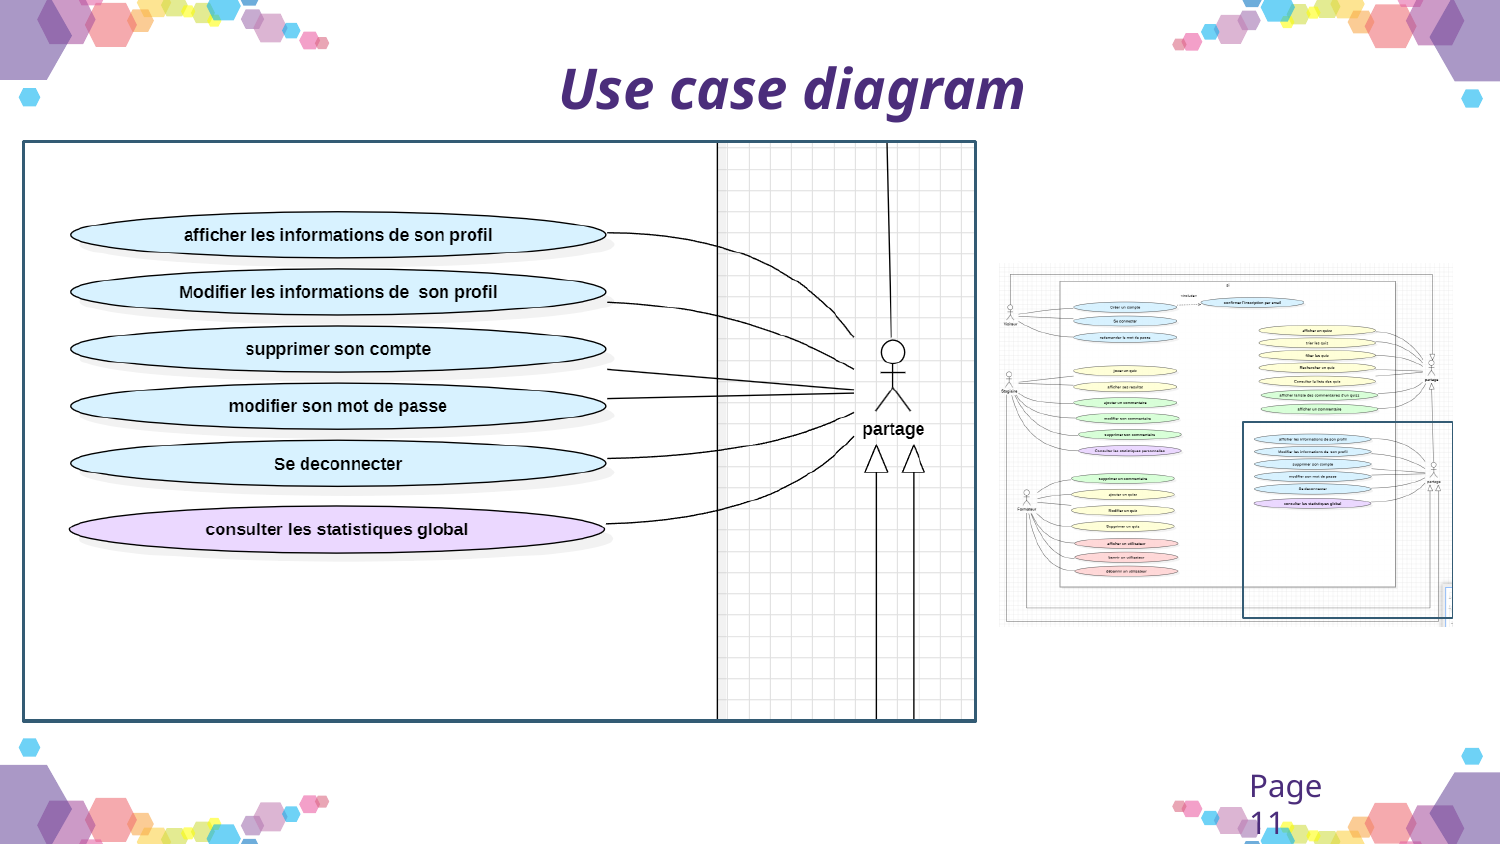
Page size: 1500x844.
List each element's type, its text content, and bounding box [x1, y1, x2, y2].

text_box Page 11 [1234, 750, 1380, 844]
title Use case diagram [546, 38, 1107, 144]
picture [24, 142, 975, 720]
picture [999, 263, 1453, 627]
